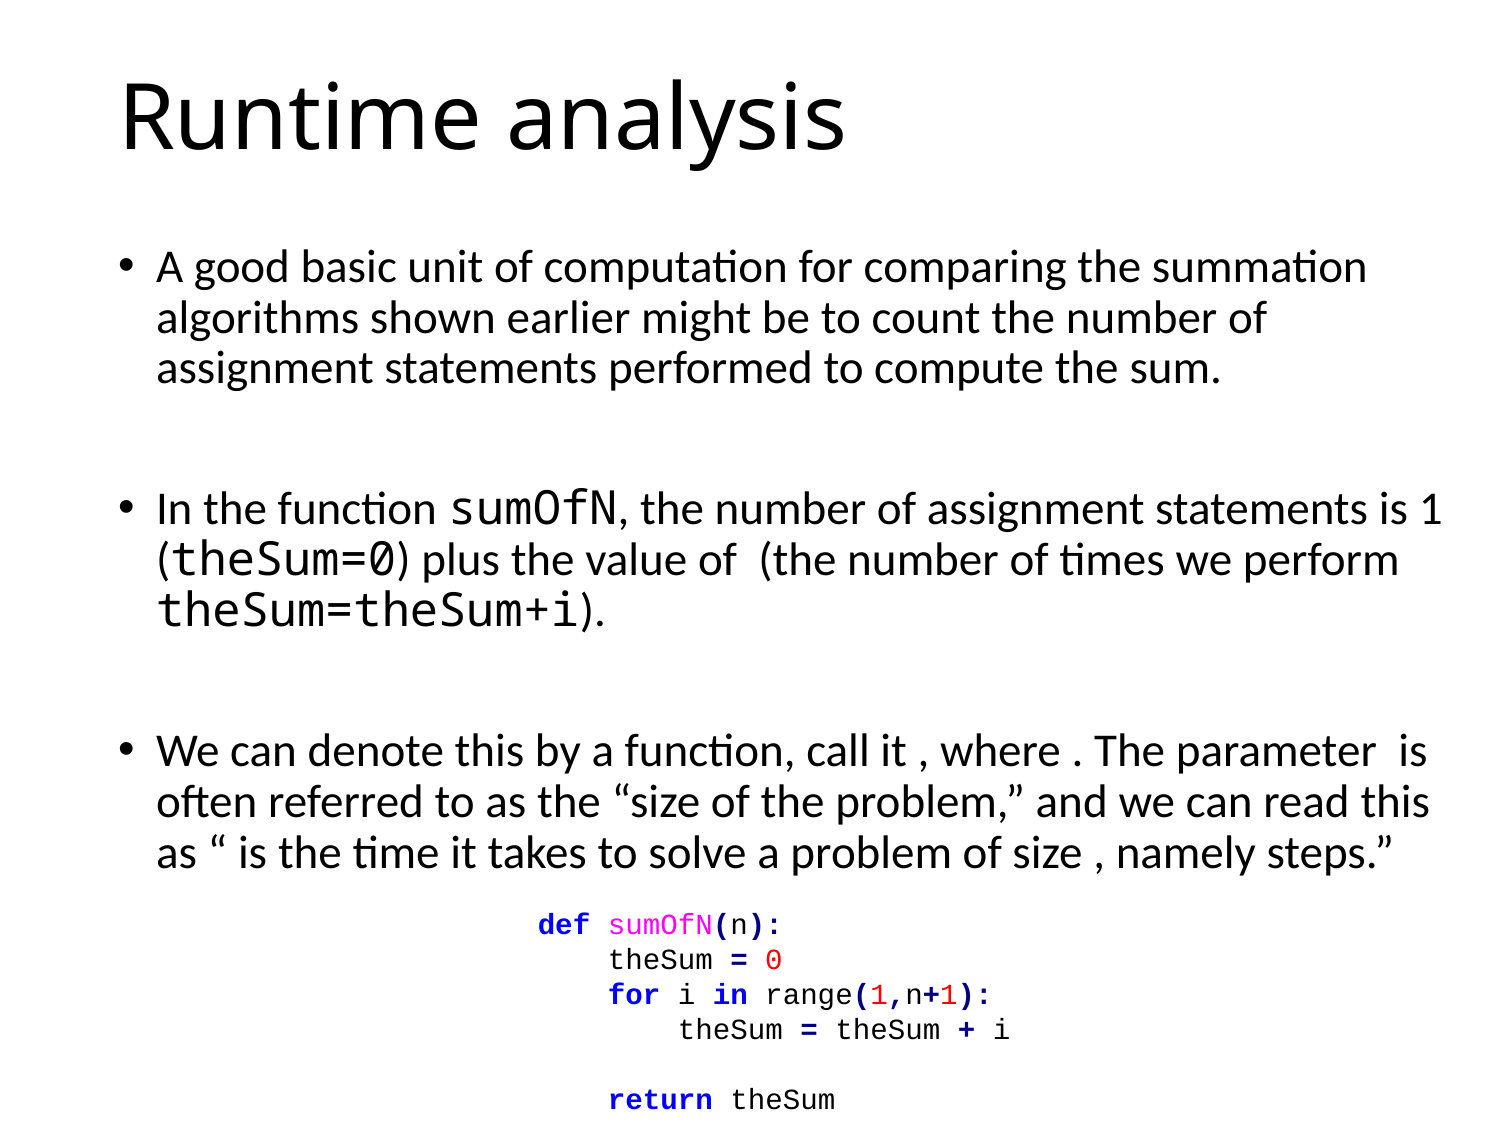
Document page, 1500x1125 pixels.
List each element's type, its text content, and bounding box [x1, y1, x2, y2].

title Runtime analysis [103, 59, 1397, 180]
text_box def sumOfN(n): theSum = 0 for i in range(1,n+1): theSum = theSum + i return theSum [523, 897, 1117, 1123]
